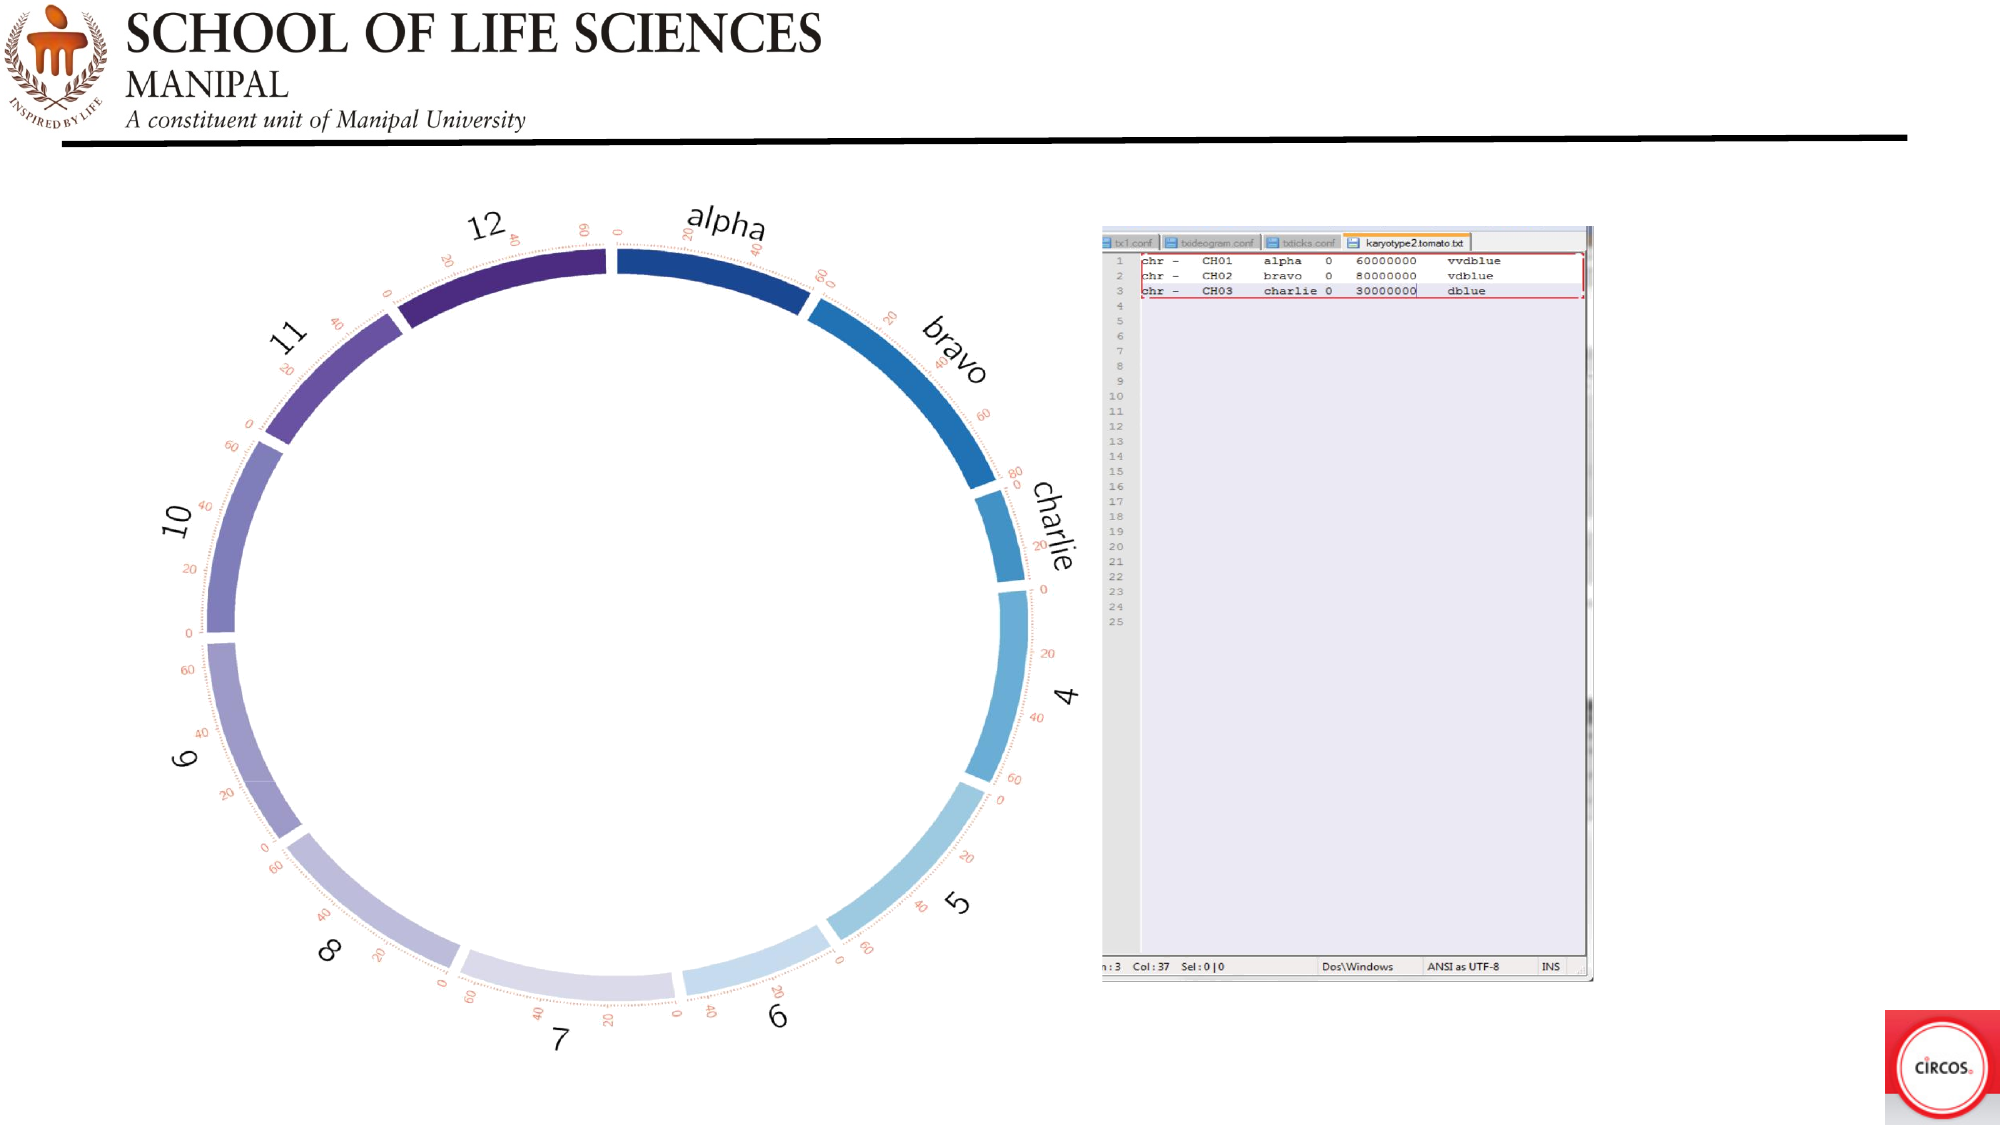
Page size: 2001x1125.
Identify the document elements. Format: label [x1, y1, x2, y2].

picture [4, 4, 821, 133]
picture [1885, 1010, 2000, 1125]
picture [137, 188, 1594, 1089]
